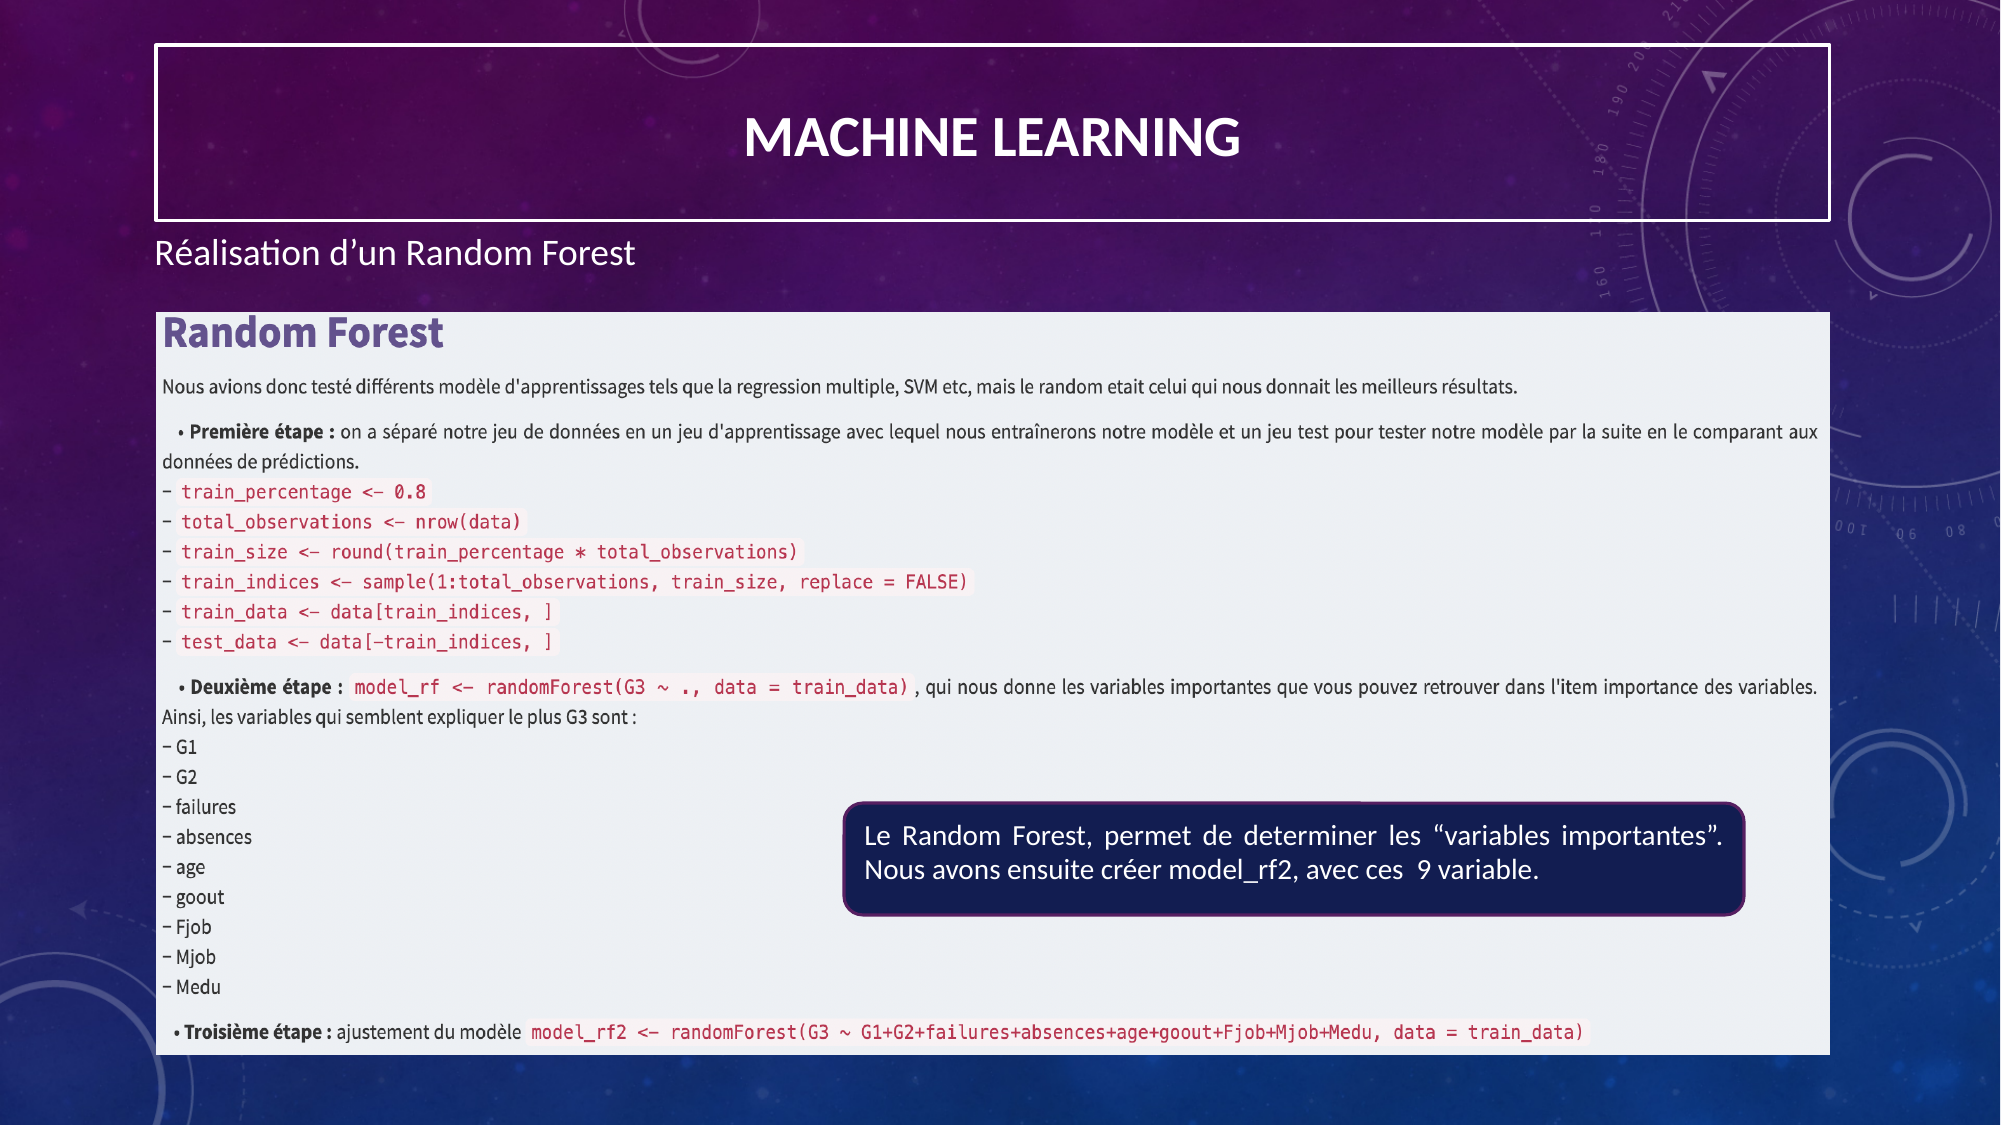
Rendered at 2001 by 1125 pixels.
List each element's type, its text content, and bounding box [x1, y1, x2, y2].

text_box Machine Learning [155, 45, 1830, 221]
picture [0, 0, 2001, 1125]
text_box Réalisation d’un Random Forest [139, 220, 870, 280]
